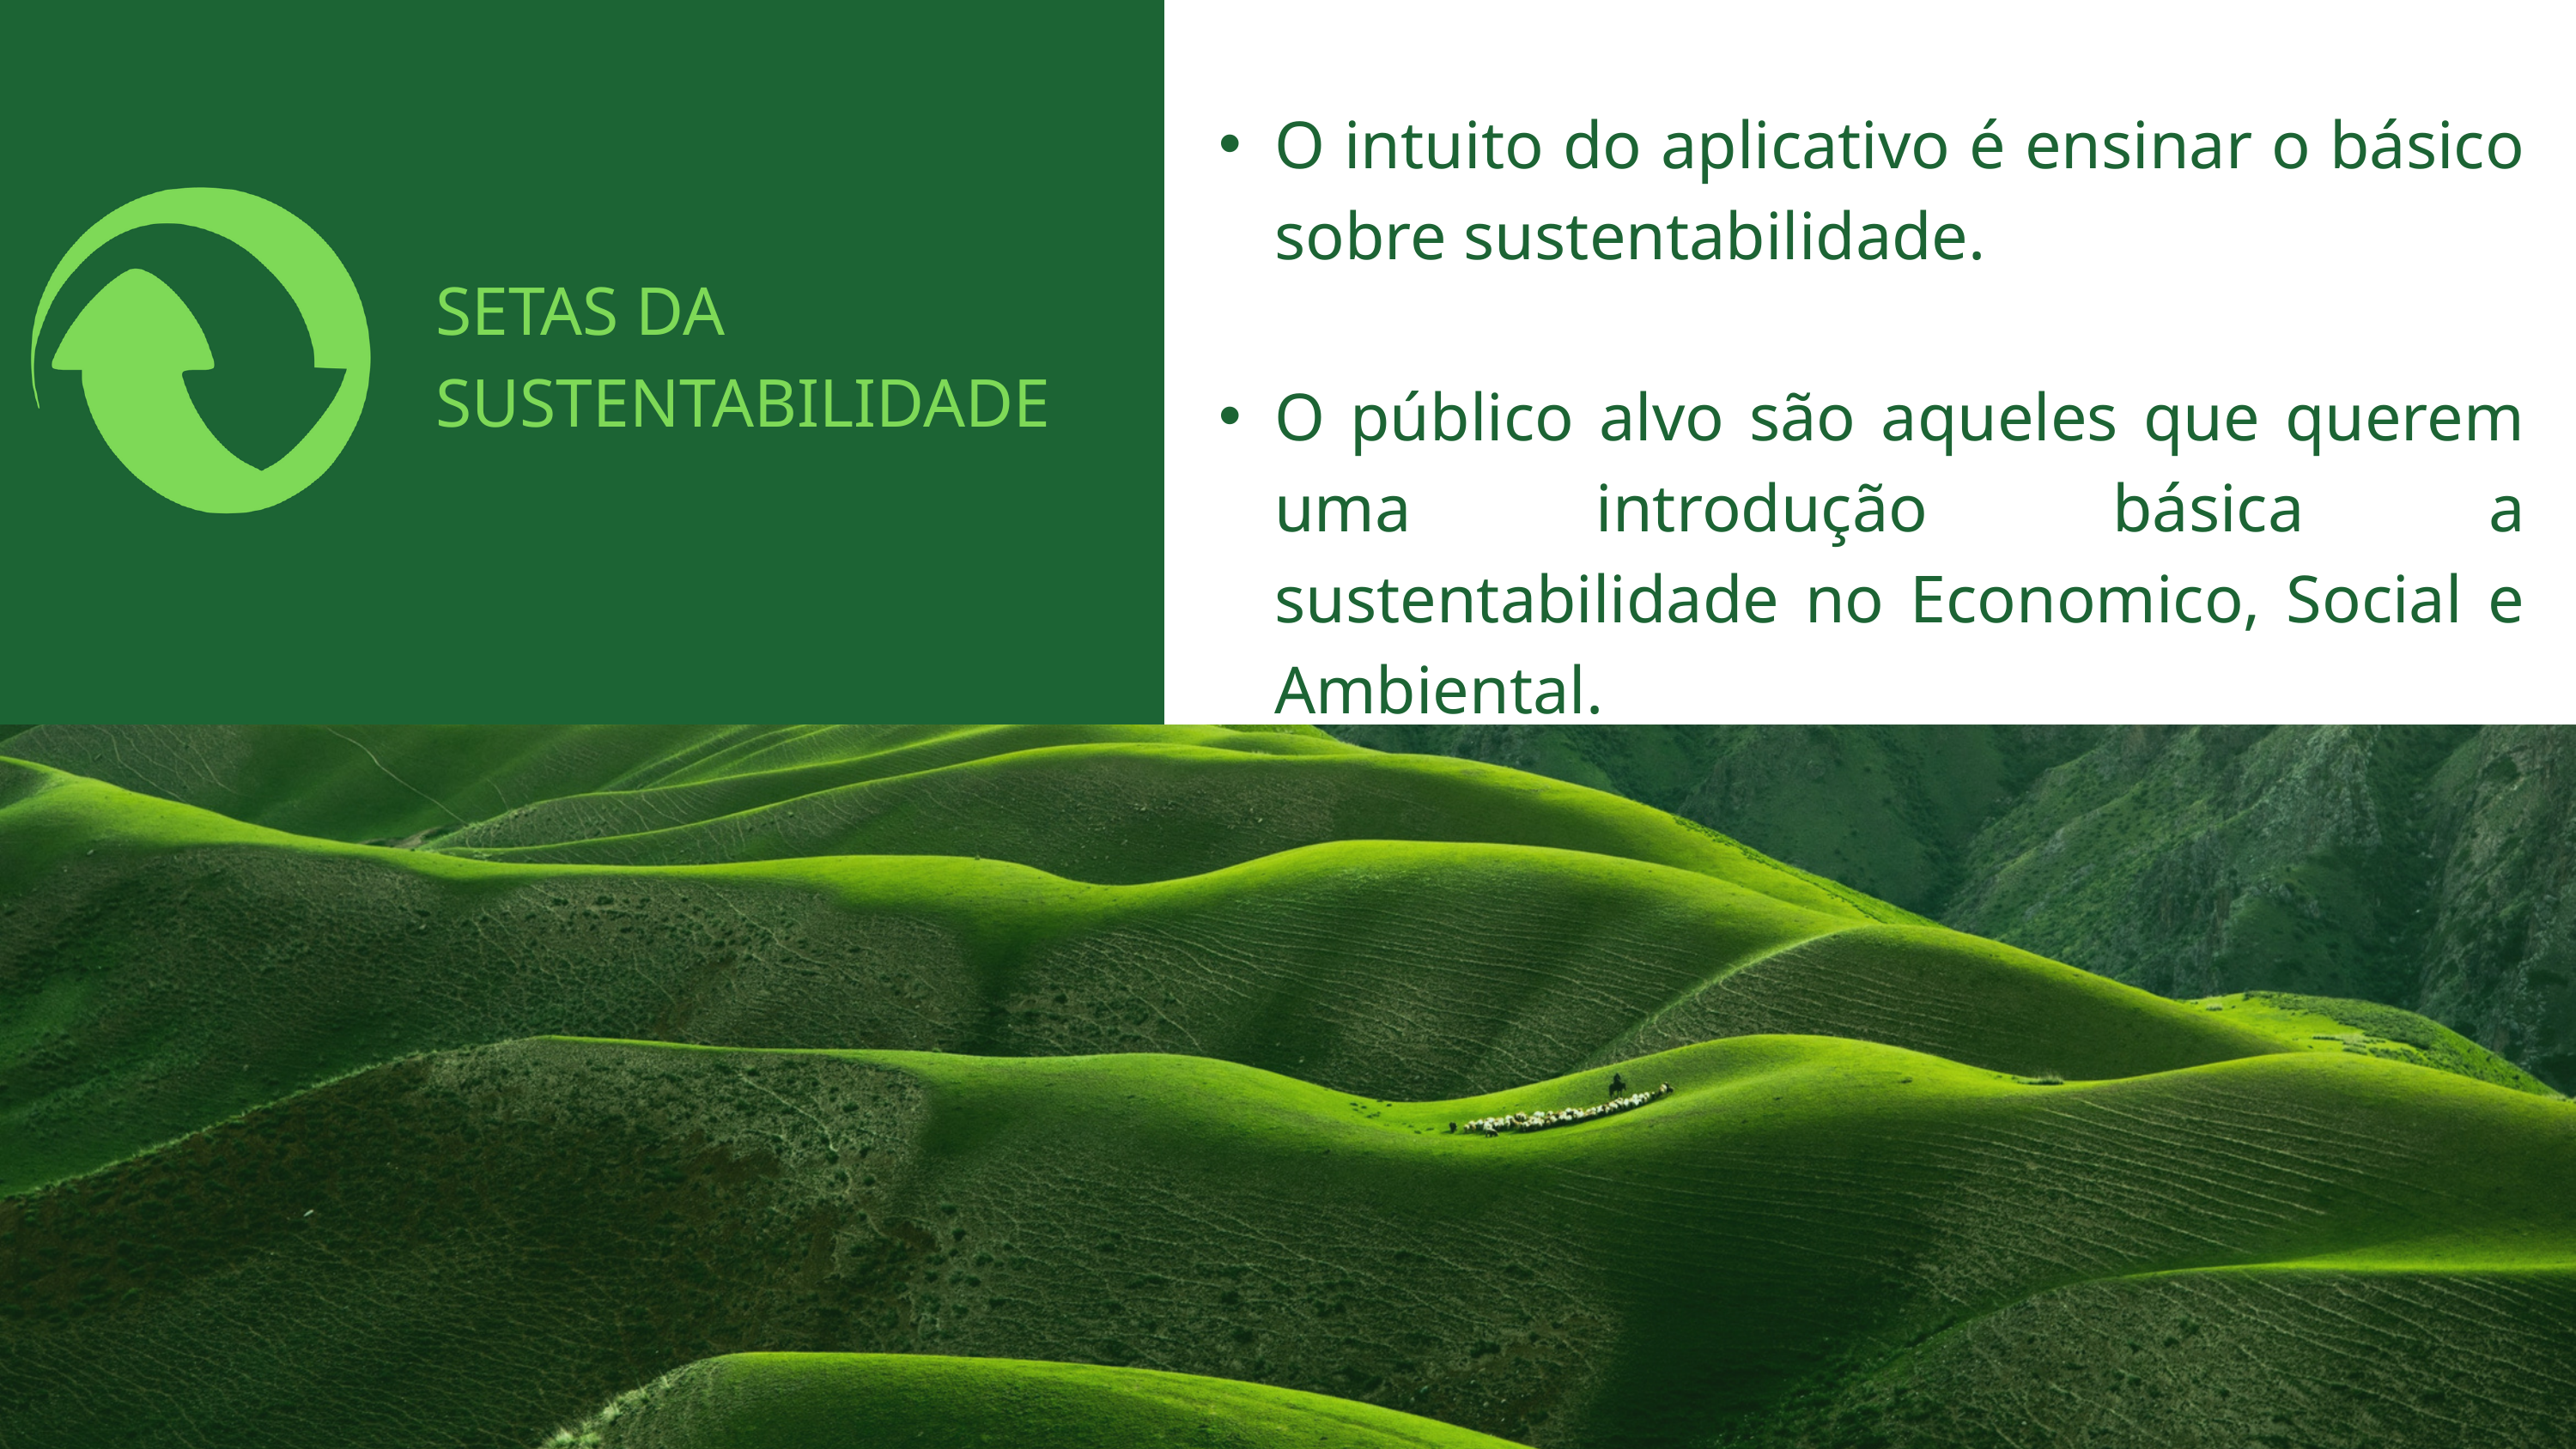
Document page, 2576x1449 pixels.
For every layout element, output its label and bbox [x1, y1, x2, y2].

text_box [0, 0, 1164, 724]
picture [0, 724, 2576, 1449]
text_box [0, 144, 414, 559]
text_box [1169, 0, 2576, 724]
